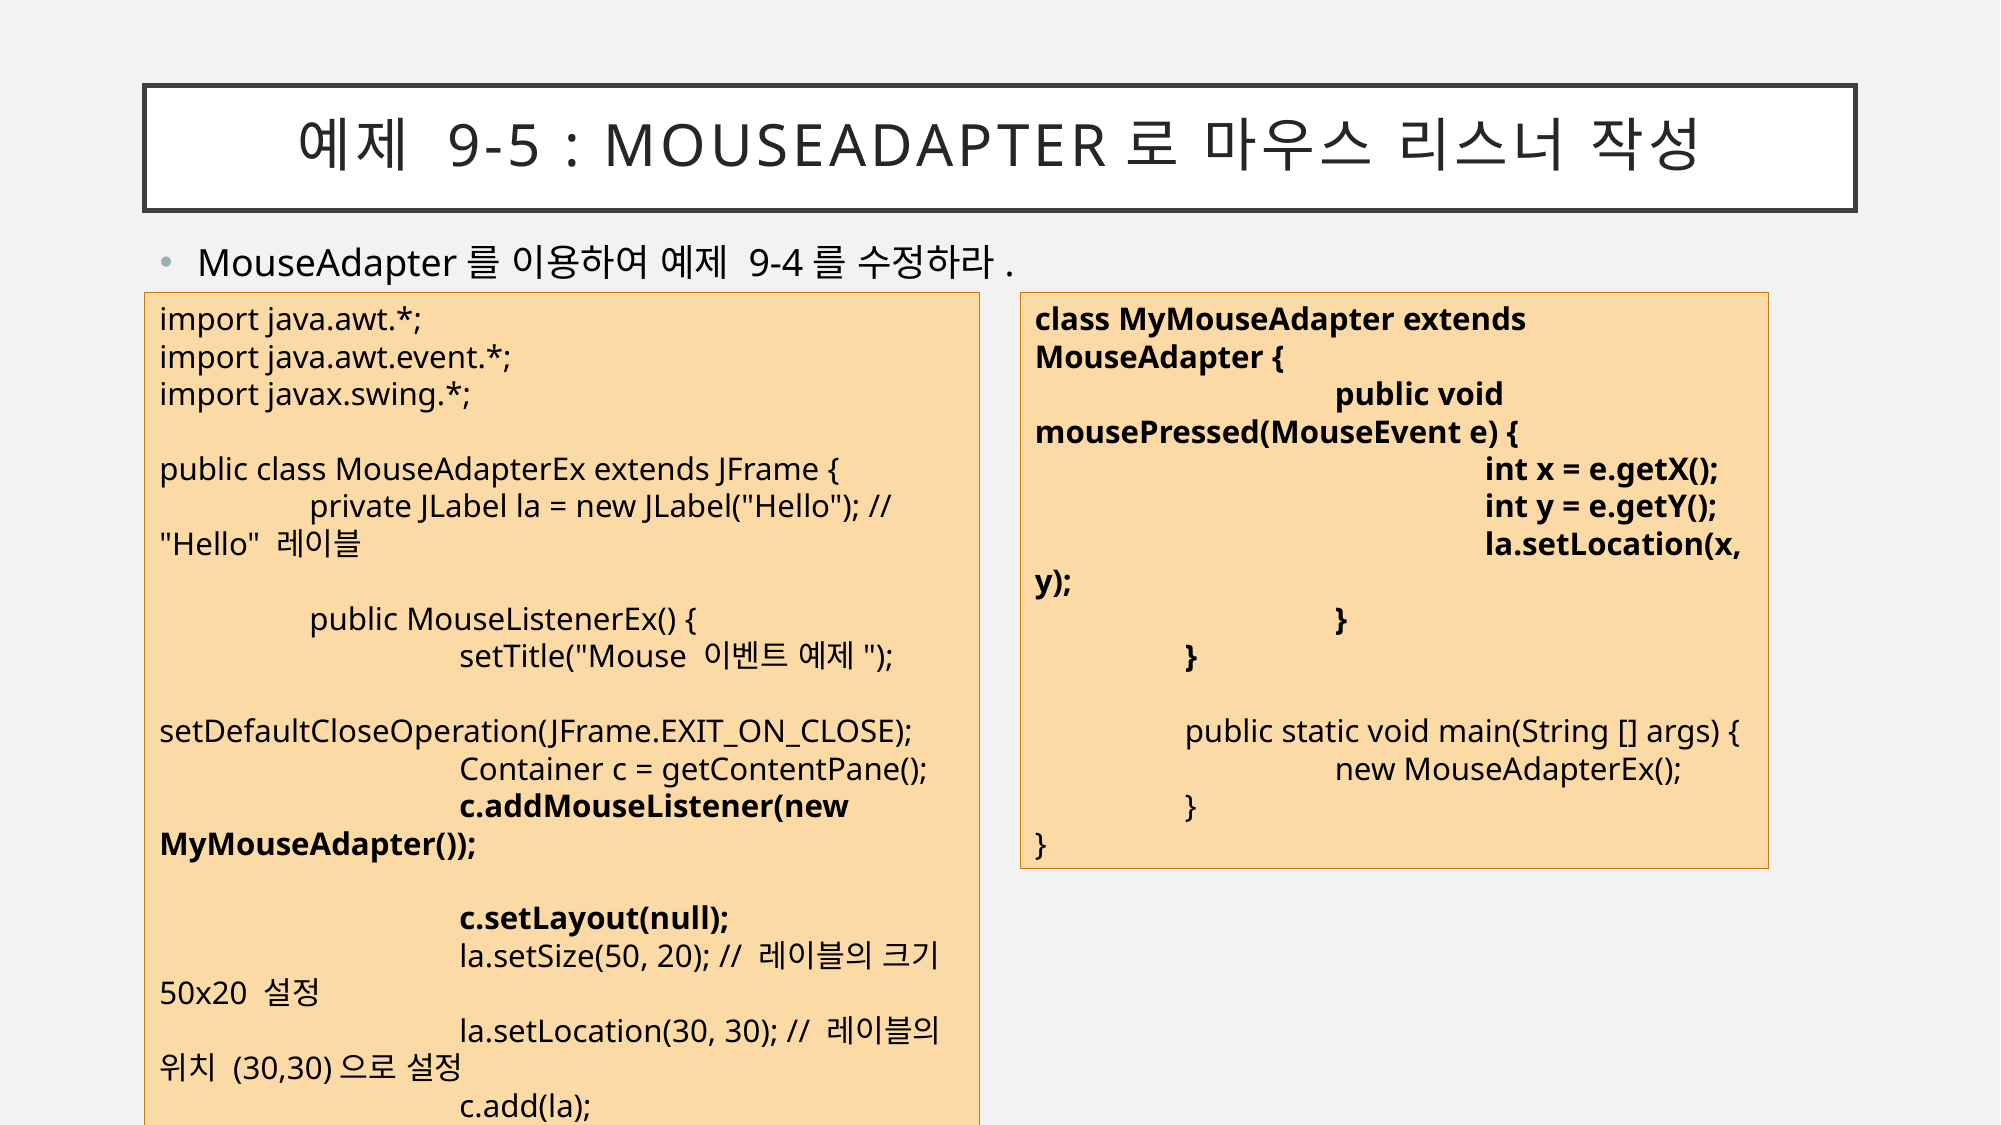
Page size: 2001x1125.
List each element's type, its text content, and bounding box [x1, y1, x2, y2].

text_box class MyMouseAdapter extends MouseAdapter { public void mousePressed(MouseEvent e) { int x = e.getX(); int y = e.getY(); la.setLocation(x, y); } } public static void main(String [] args) { new MouseAdapterEx(); } } [1020, 292, 1769, 869]
list MouseAdapter를 이용하여 예제 9-4를 수정하라. [144, 231, 1856, 293]
title 예제 9-5 : MouseAdapter로 마우스 리스너 작성 [142, 83, 1858, 213]
text_box import java.awt.*; import java.awt.event.*; import javax.swing.*; public class MouseAdapterEx extends JFrame { private JLabel la = new JLabel("Hello"); // "Hello" 레이블 public MouseListenerEx() { setTitle("Mouse 이벤트 예제"); setDefaultCloseOperation(JFrame.EXIT_ON_CLOSE); Container c = getContentPane(); c.addMouseListener(new MyMouseAdapter()); c.setLayout(null); la.setSize(50, 20); // 레이블의 크기 50x20 설정 la.setLocation(30, 30); // 레이블의 위치 (30,30)으로 설정 c.add(la); setSize(200, 200); setVisible(true); } [144, 292, 980, 1125]
